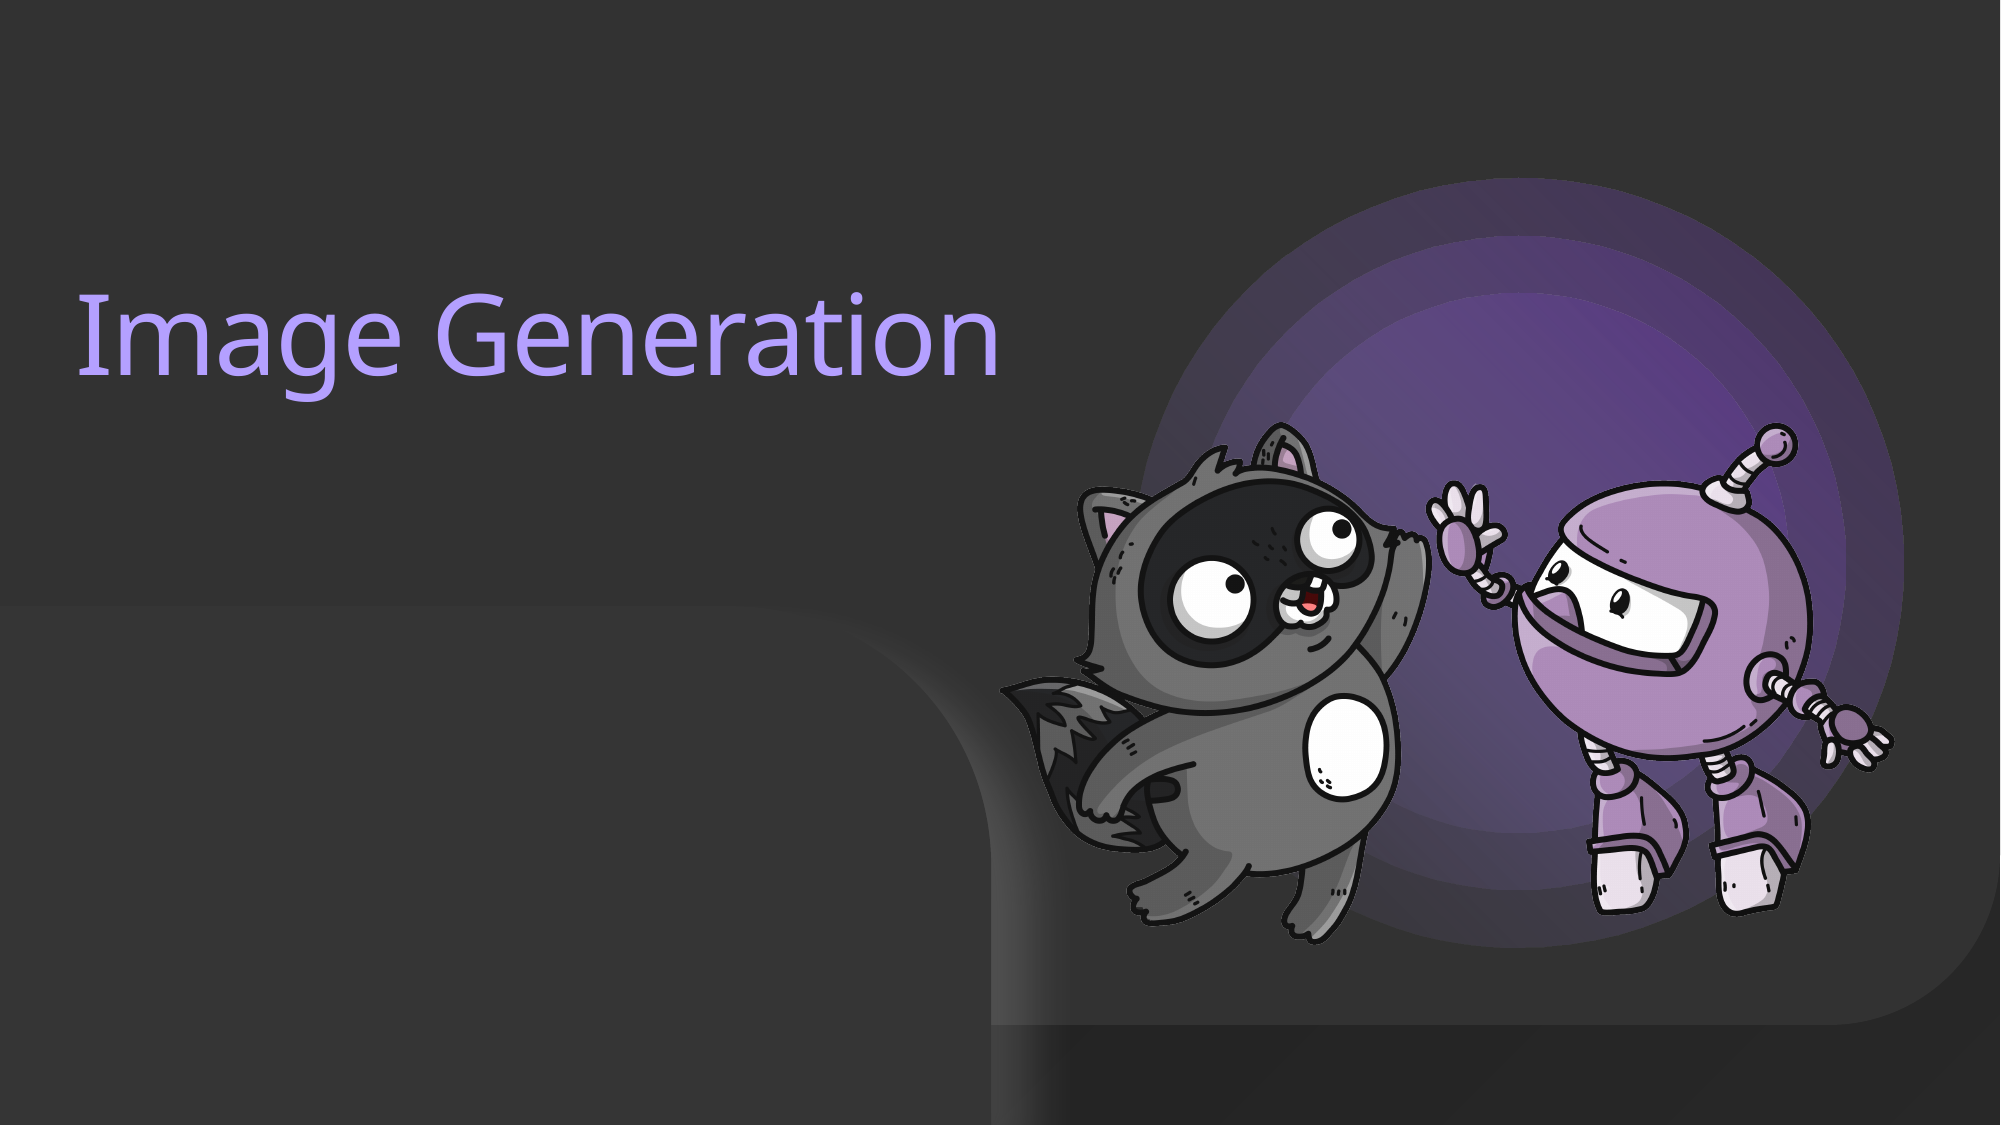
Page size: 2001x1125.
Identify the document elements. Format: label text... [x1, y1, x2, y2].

picture [999, 422, 1895, 945]
title Image Generation [75, 247, 1082, 415]
